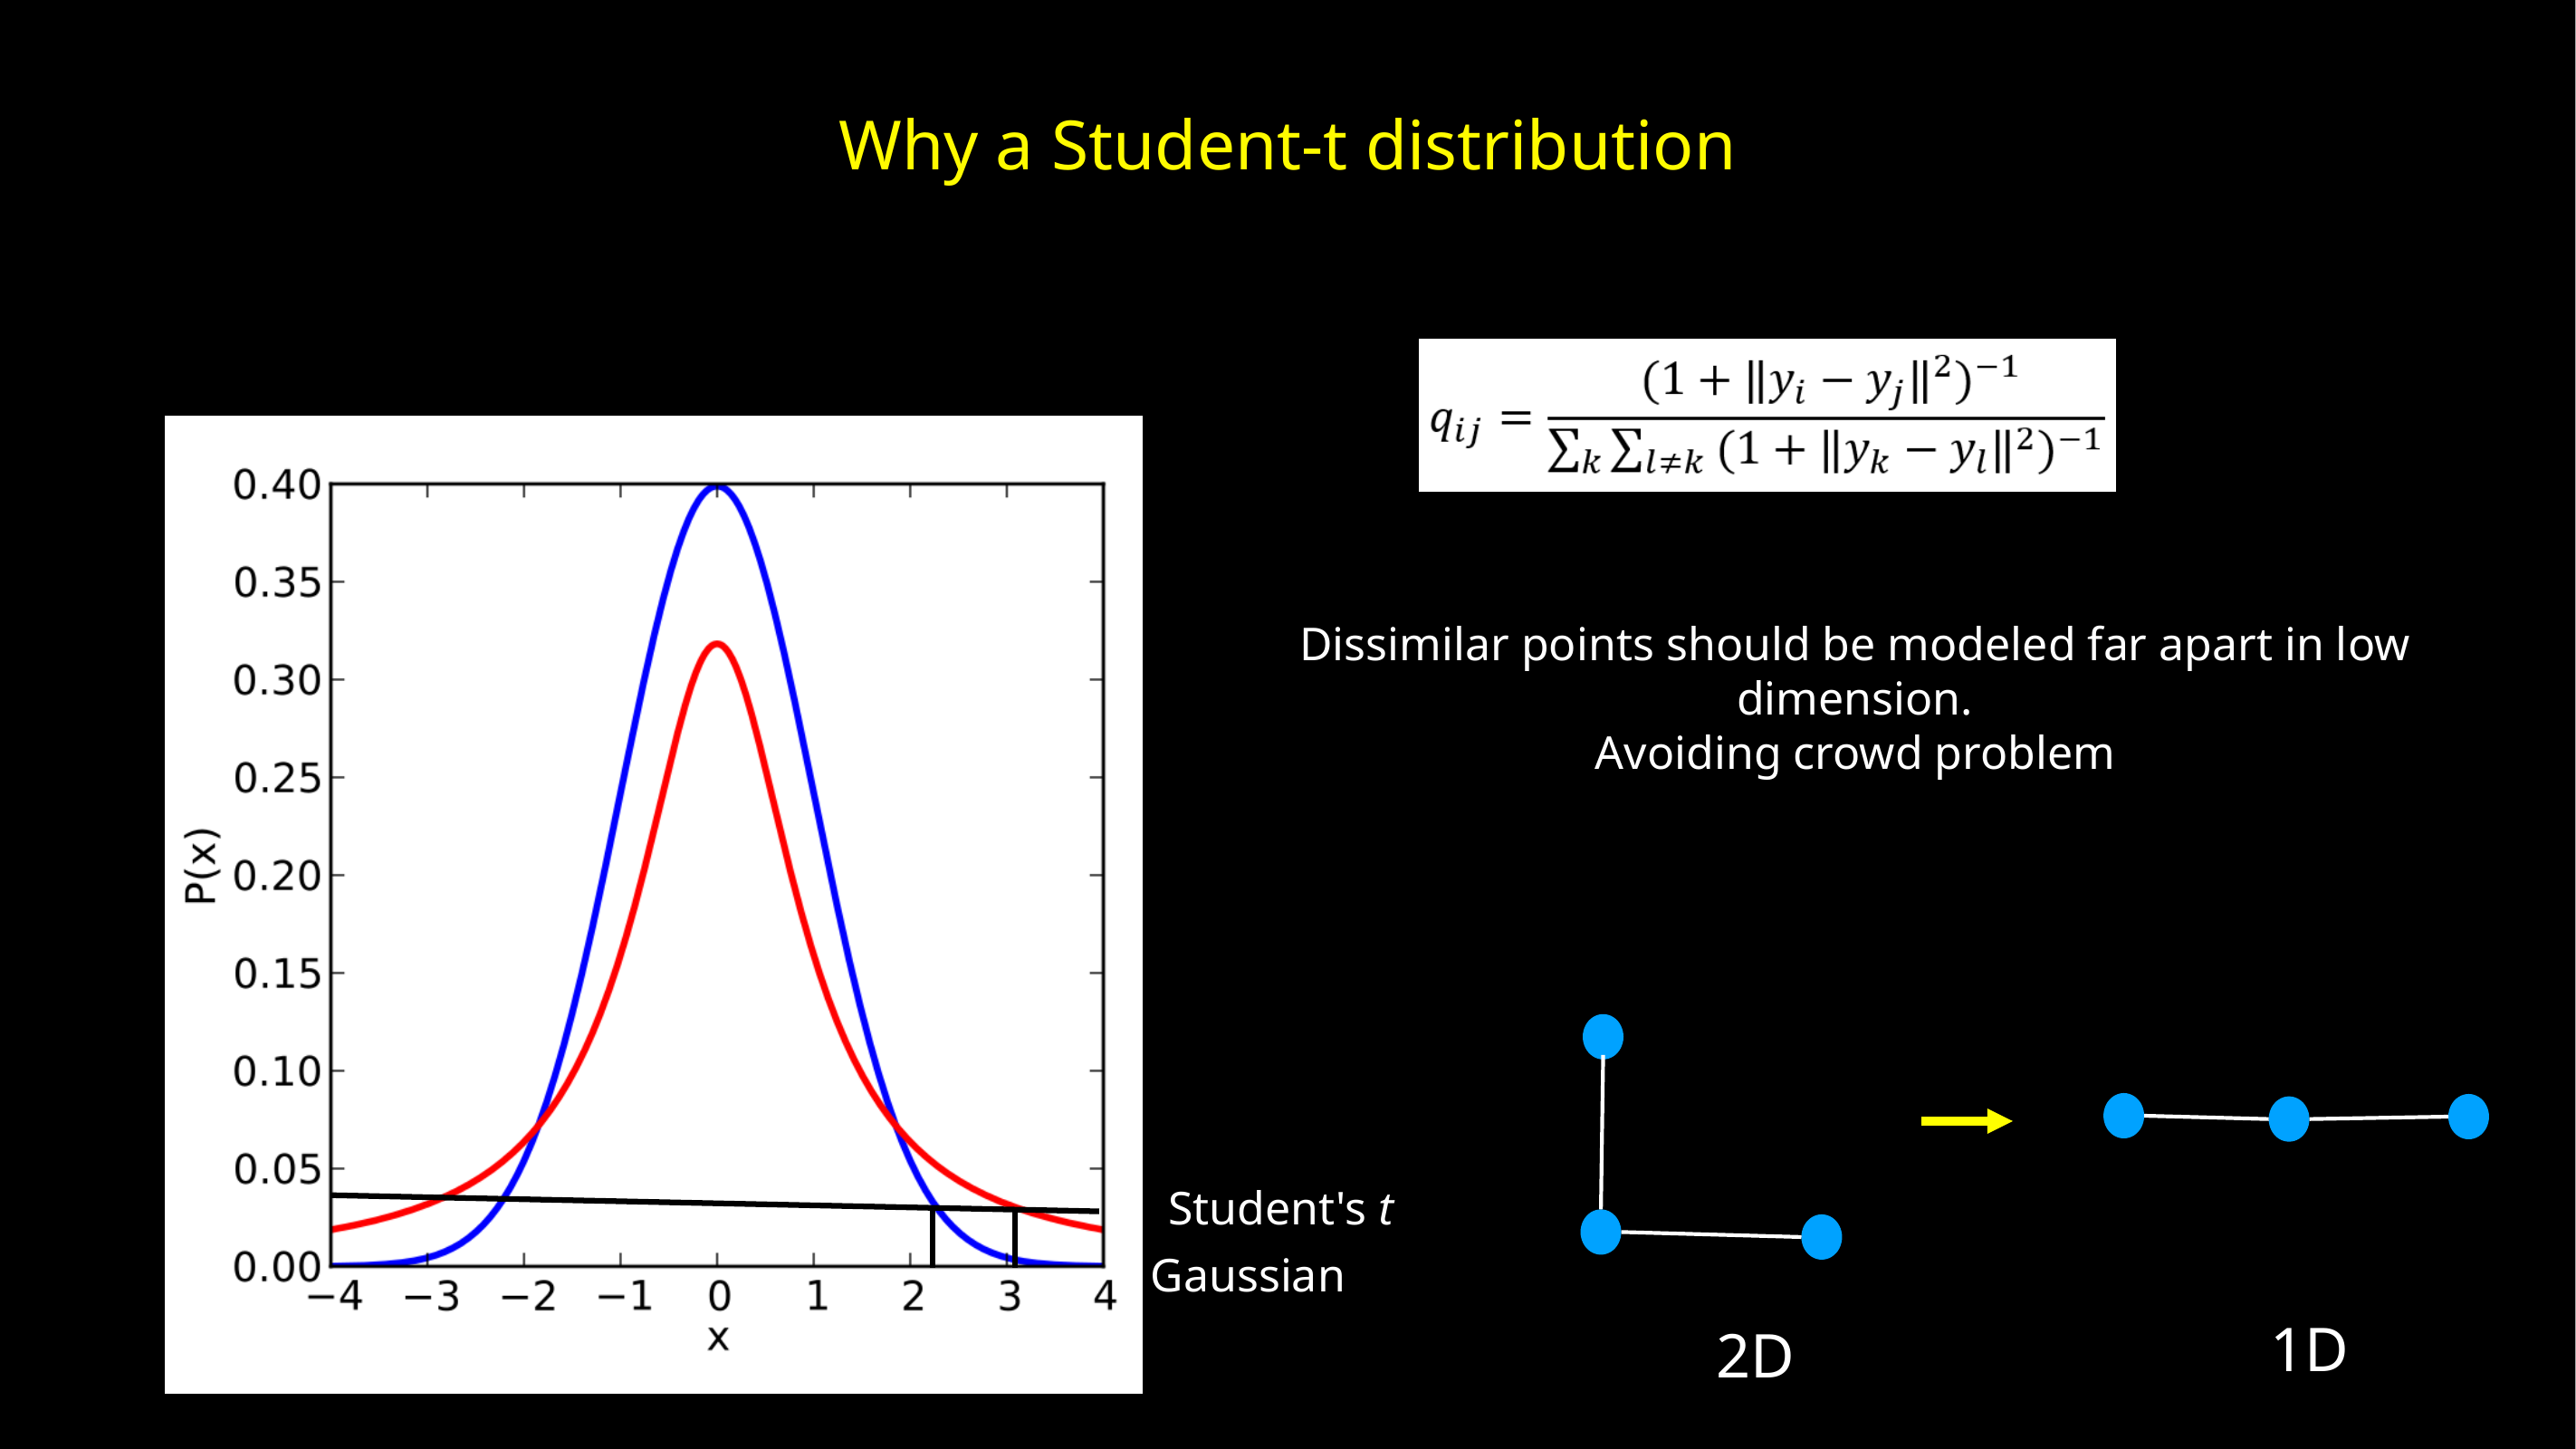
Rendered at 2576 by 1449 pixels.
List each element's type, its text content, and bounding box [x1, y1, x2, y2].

picture [1419, 339, 2116, 493]
text_box [2448, 1093, 2489, 1139]
text_box [2268, 1096, 2310, 1142]
text_box Gaussian [1143, 1240, 1371, 1309]
text_box [1580, 1209, 1622, 1255]
text_box Dissimilar points should be modeled far apart in low dimension. Avoiding crowd problem [1174, 609, 2535, 785]
text_box Student's t [1143, 1173, 1420, 1242]
picture [164, 416, 1143, 1395]
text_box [2309, 1116, 2449, 1119]
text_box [1600, 1059, 1604, 1210]
text_box [2103, 1092, 2144, 1138]
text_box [330, 1195, 1100, 1212]
text_box Why a Student-t distribution [831, 93, 1745, 191]
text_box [2143, 1115, 2269, 1119]
text_box 1D [2256, 1304, 2362, 1391]
text_box 2D [1702, 1310, 1809, 1397]
text_box [1583, 1013, 1624, 1060]
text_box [1621, 1232, 1802, 1238]
text_box [1801, 1214, 1843, 1260]
